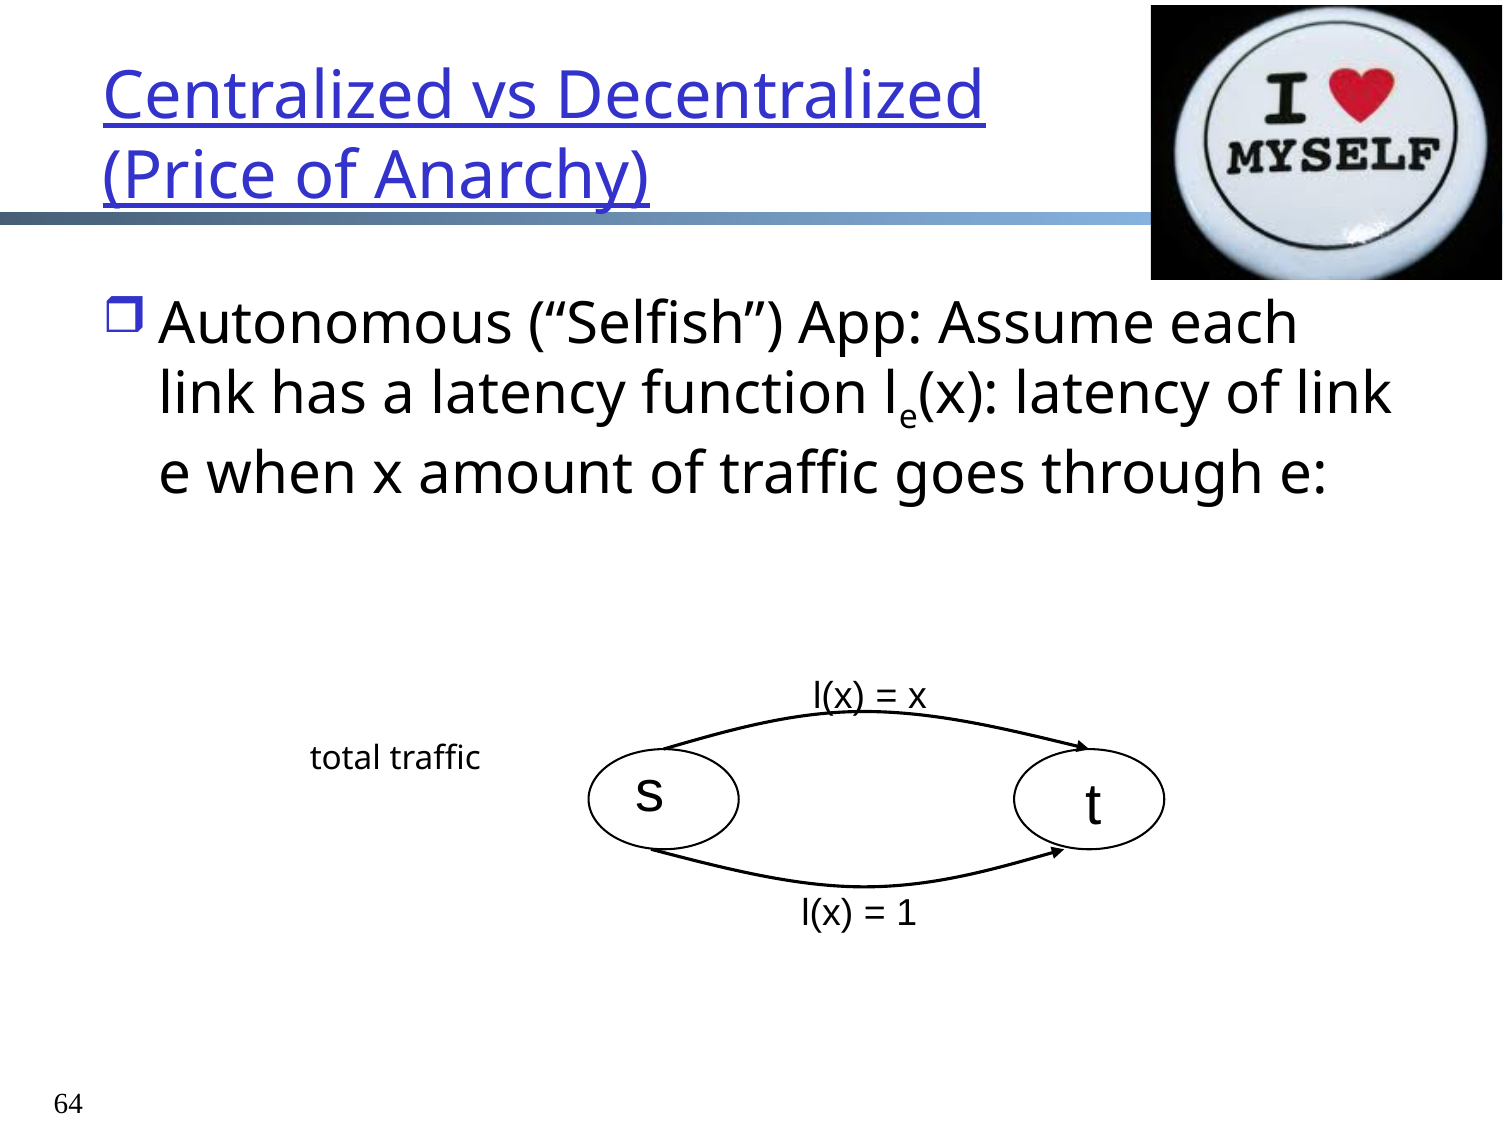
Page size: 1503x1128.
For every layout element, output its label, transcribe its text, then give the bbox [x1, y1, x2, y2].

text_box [588, 663, 1165, 942]
title Centralized vs Decentralized (Price of Anarchy) [87, 37, 1145, 226]
picture [1150, 5, 1503, 280]
list Autonomous (“Selfish”) App: Assume each link has a latency function le(x): latency of link e when x amount of traffic goes through e: [87, 277, 1411, 1076]
text_box total traffic [294, 728, 497, 784]
slide_number 64 [38, 1051, 389, 1128]
